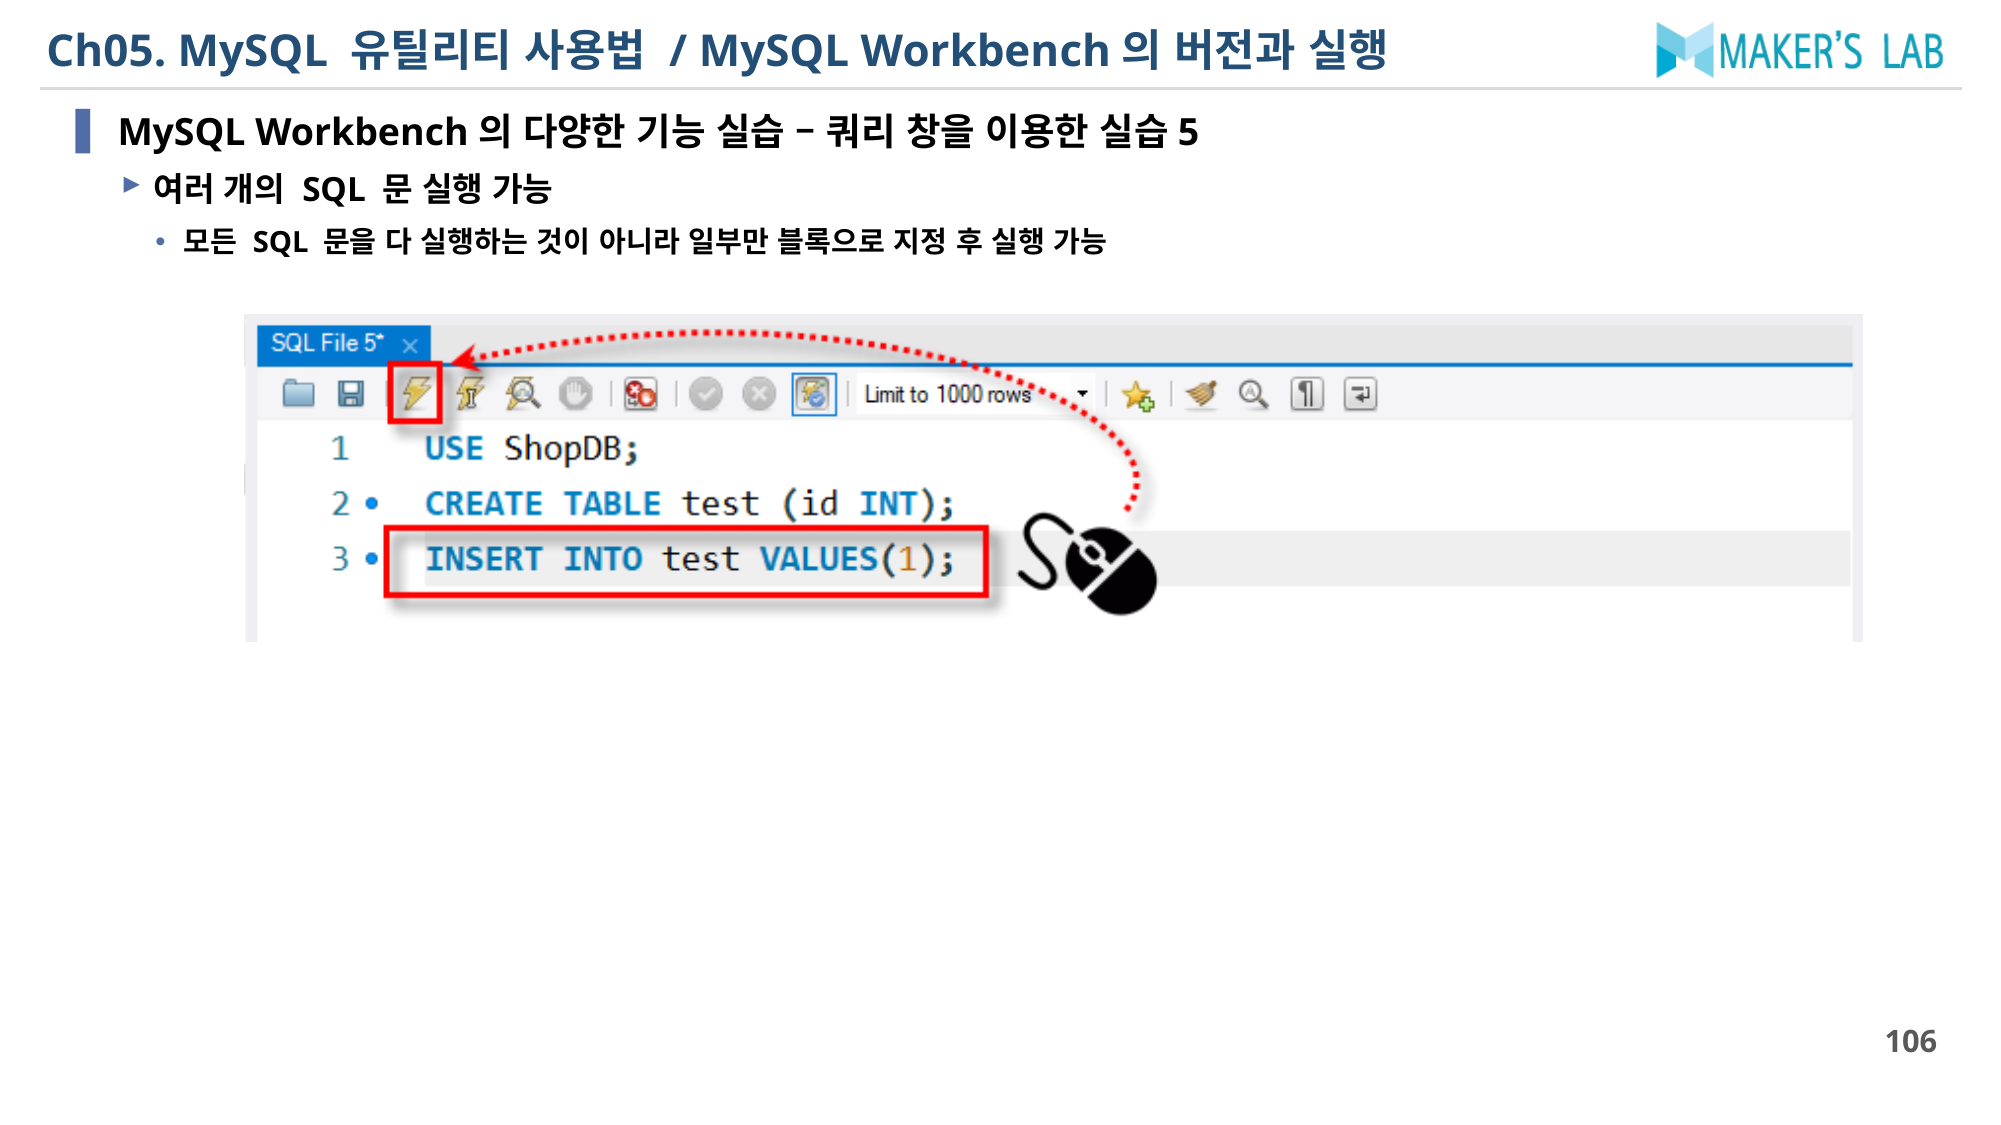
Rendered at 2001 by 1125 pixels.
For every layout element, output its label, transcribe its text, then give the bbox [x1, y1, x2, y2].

slide_number 106 [1802, 1012, 1953, 1073]
picture [1648, 11, 1952, 84]
picture [243, 314, 1863, 642]
title Ch05. MySQL 유틸리티 사용법 / MySQL Workbench의 버전과 실행 [31, 14, 1914, 84]
list MySQL Workbench의 다양한 기능 실습 – 쿼리 창을 이용한 실습5 여러 개의 SQL 문 실행 가능 모든 SQL 문을 다 실행하는 것이 아니라 일부만 블록으로 지정 후 실행 가능 [46, 100, 1952, 404]
